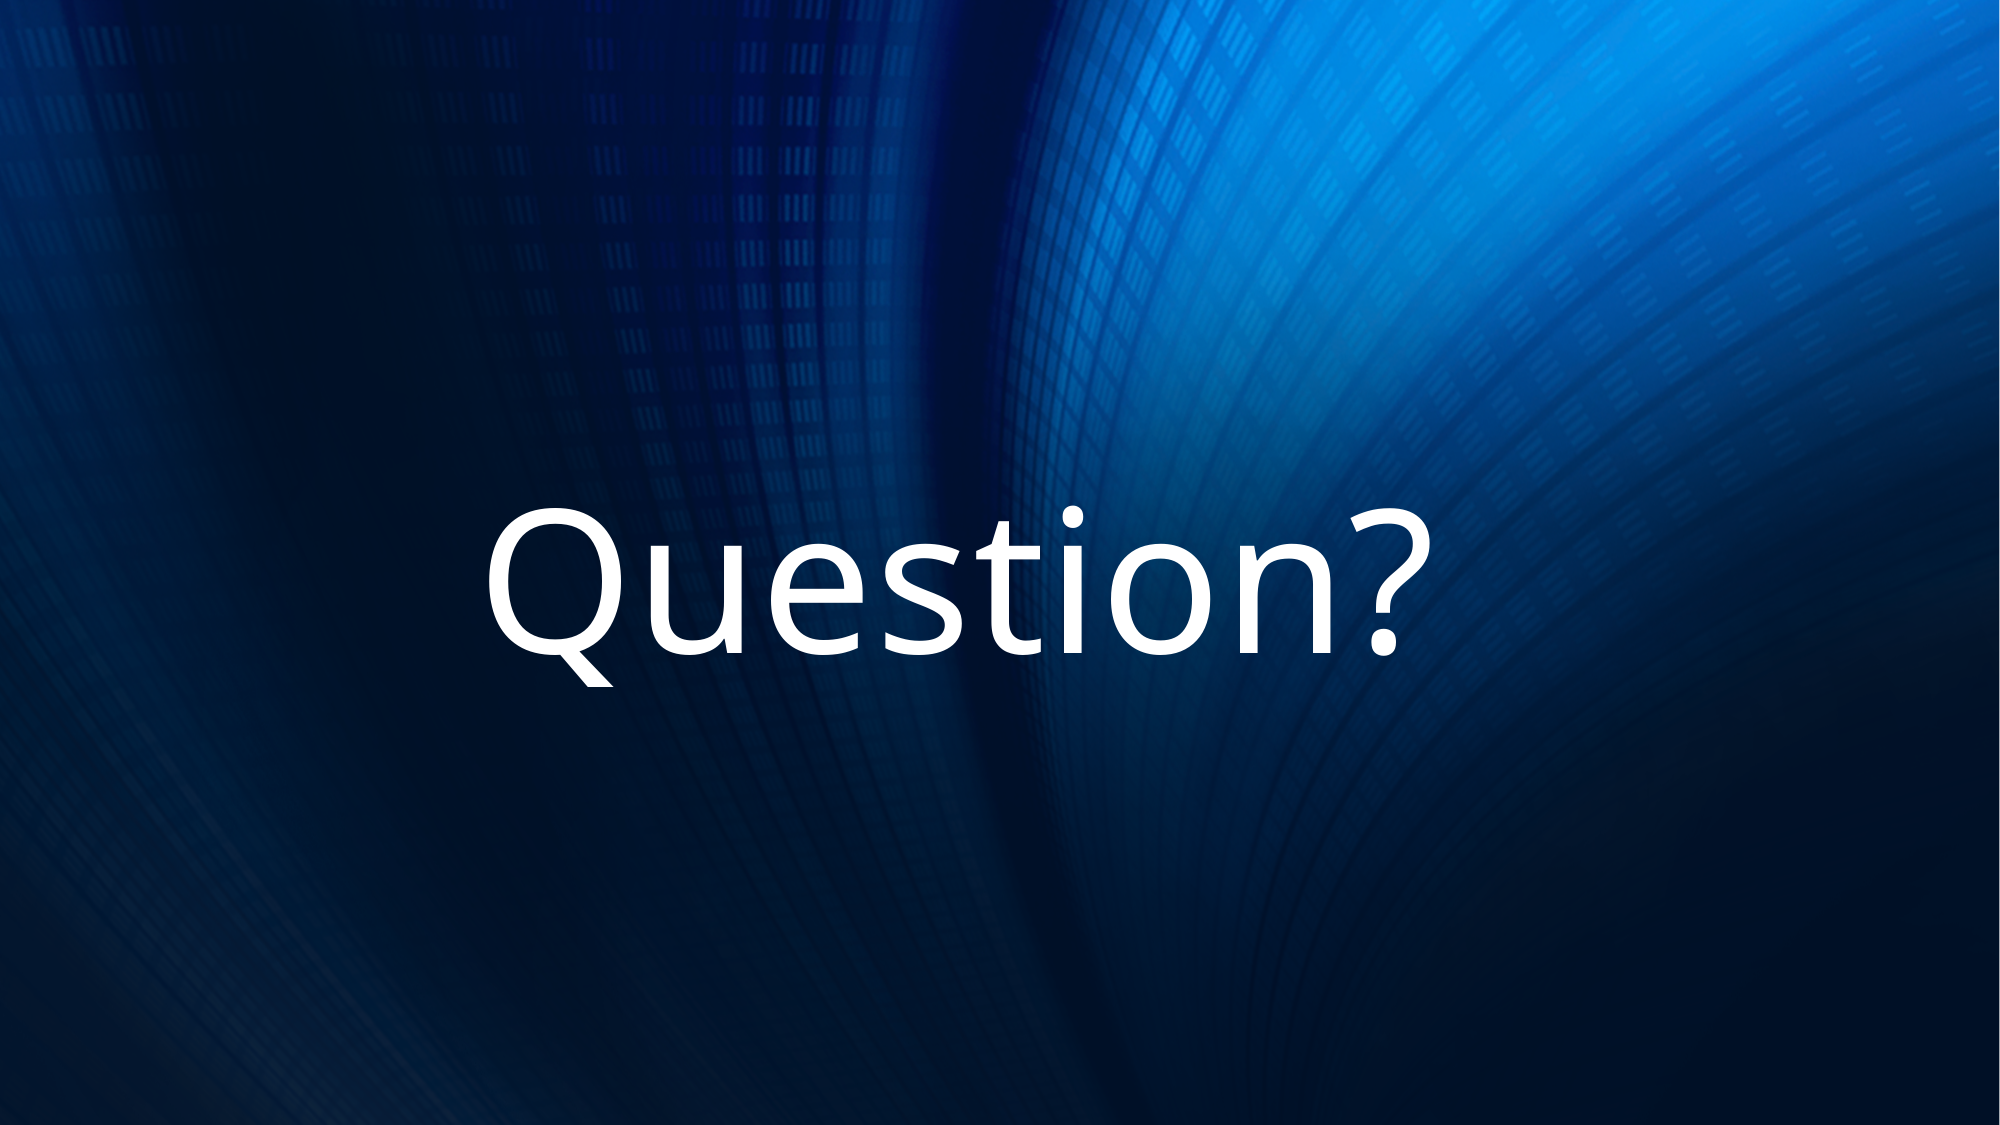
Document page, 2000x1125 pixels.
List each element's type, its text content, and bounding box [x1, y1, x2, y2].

picture [0, 0, 2000, 1125]
title Question? [462, 399, 1464, 700]
